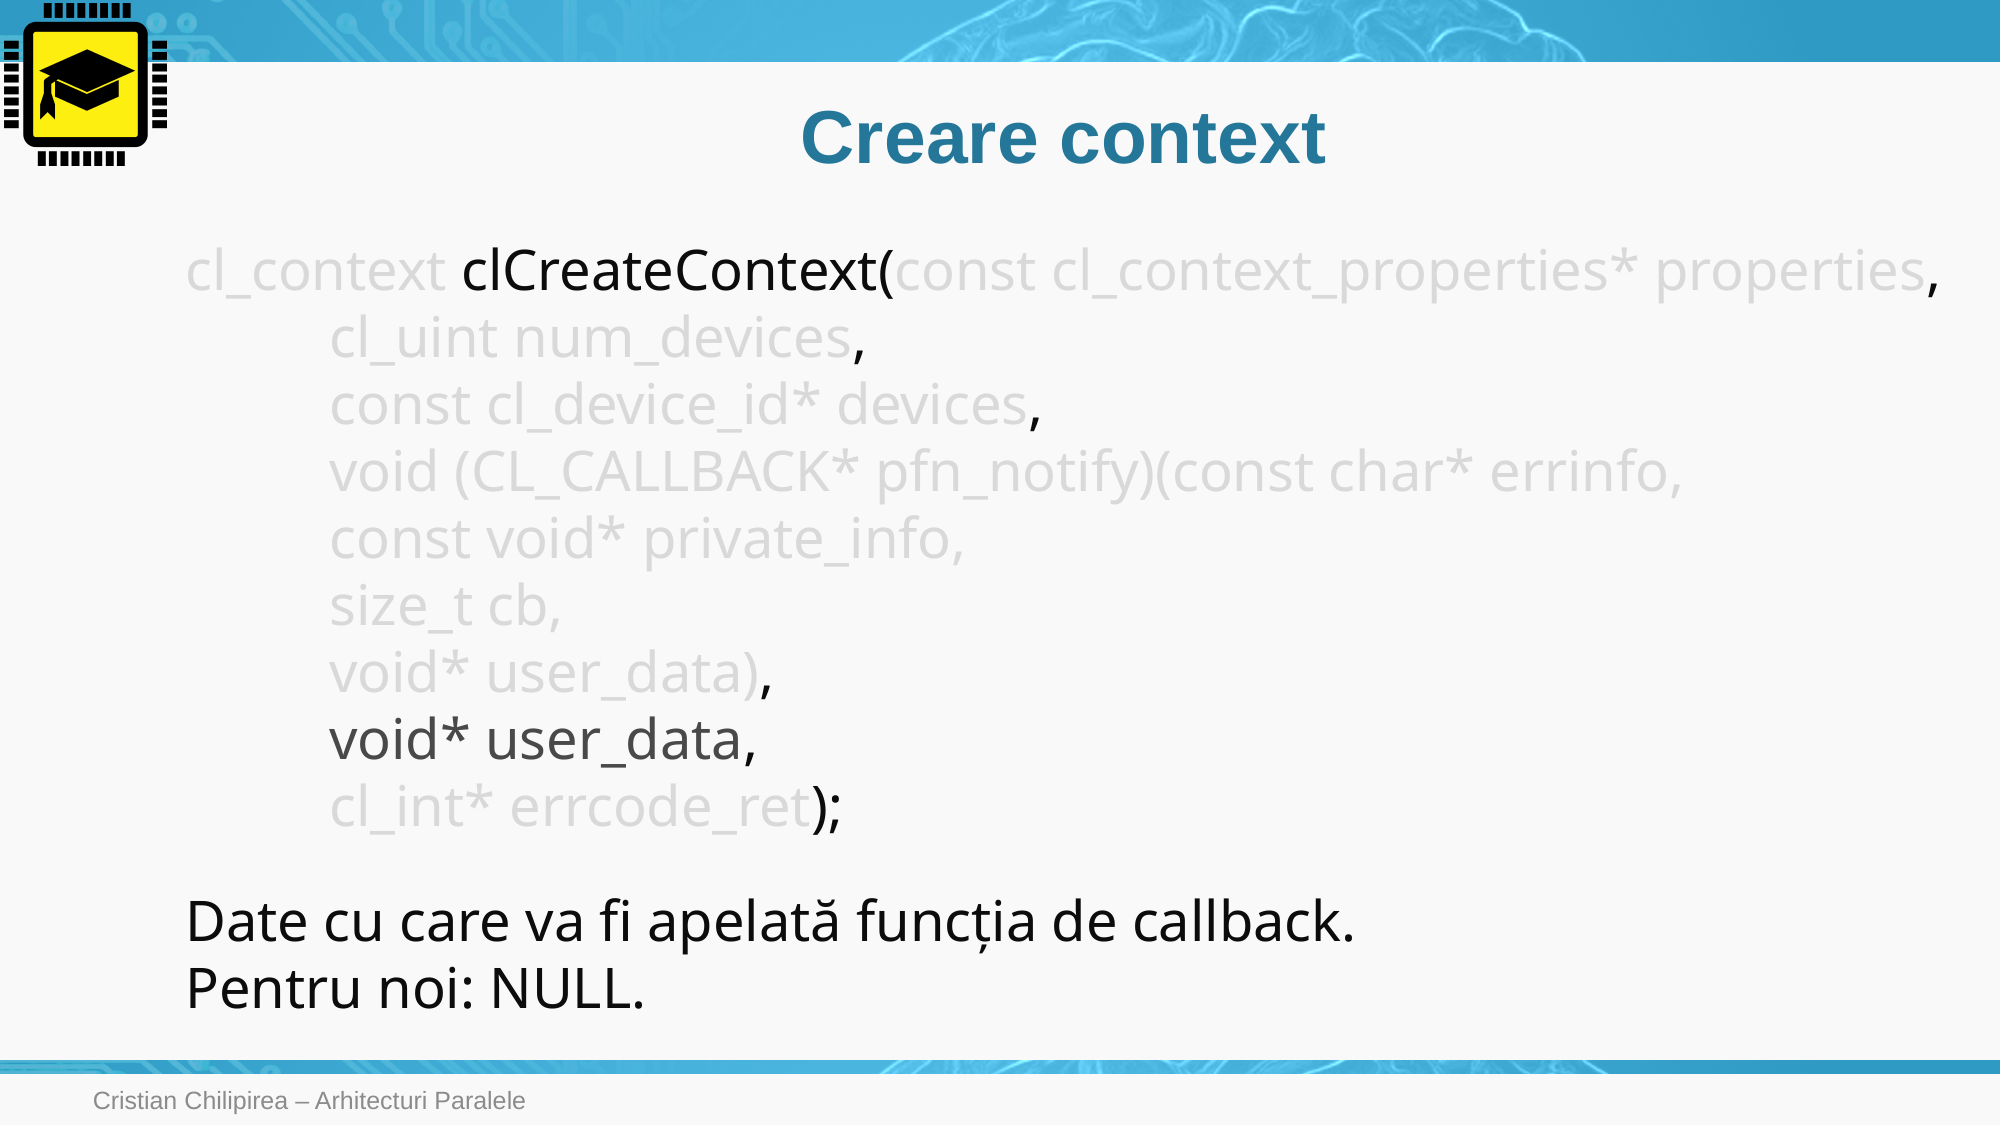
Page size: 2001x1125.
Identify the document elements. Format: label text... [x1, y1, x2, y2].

picture [1957, 1060, 2000, 1074]
footer Cristian Chilipirea – Arhitecturi Paralele [77, 1073, 1338, 1125]
title Creare context [170, 76, 1957, 203]
text_box cl_context clCreateContext(const cl_context_properties* properties, cl_uint num_devices, const cl_device_id* devices, void (CL_CALLBACK* pfn_notify)(const char* errinfo, const void* private_info, size_t cb, void* user_data), void* user_data, cl_int* errcode_ret); Date cu care va fi apelată funcția de callback. Pentru noi: NULL. [170, 226, 1957, 1074]
picture [0, 0, 2000, 166]
picture [0, 1060, 170, 1074]
